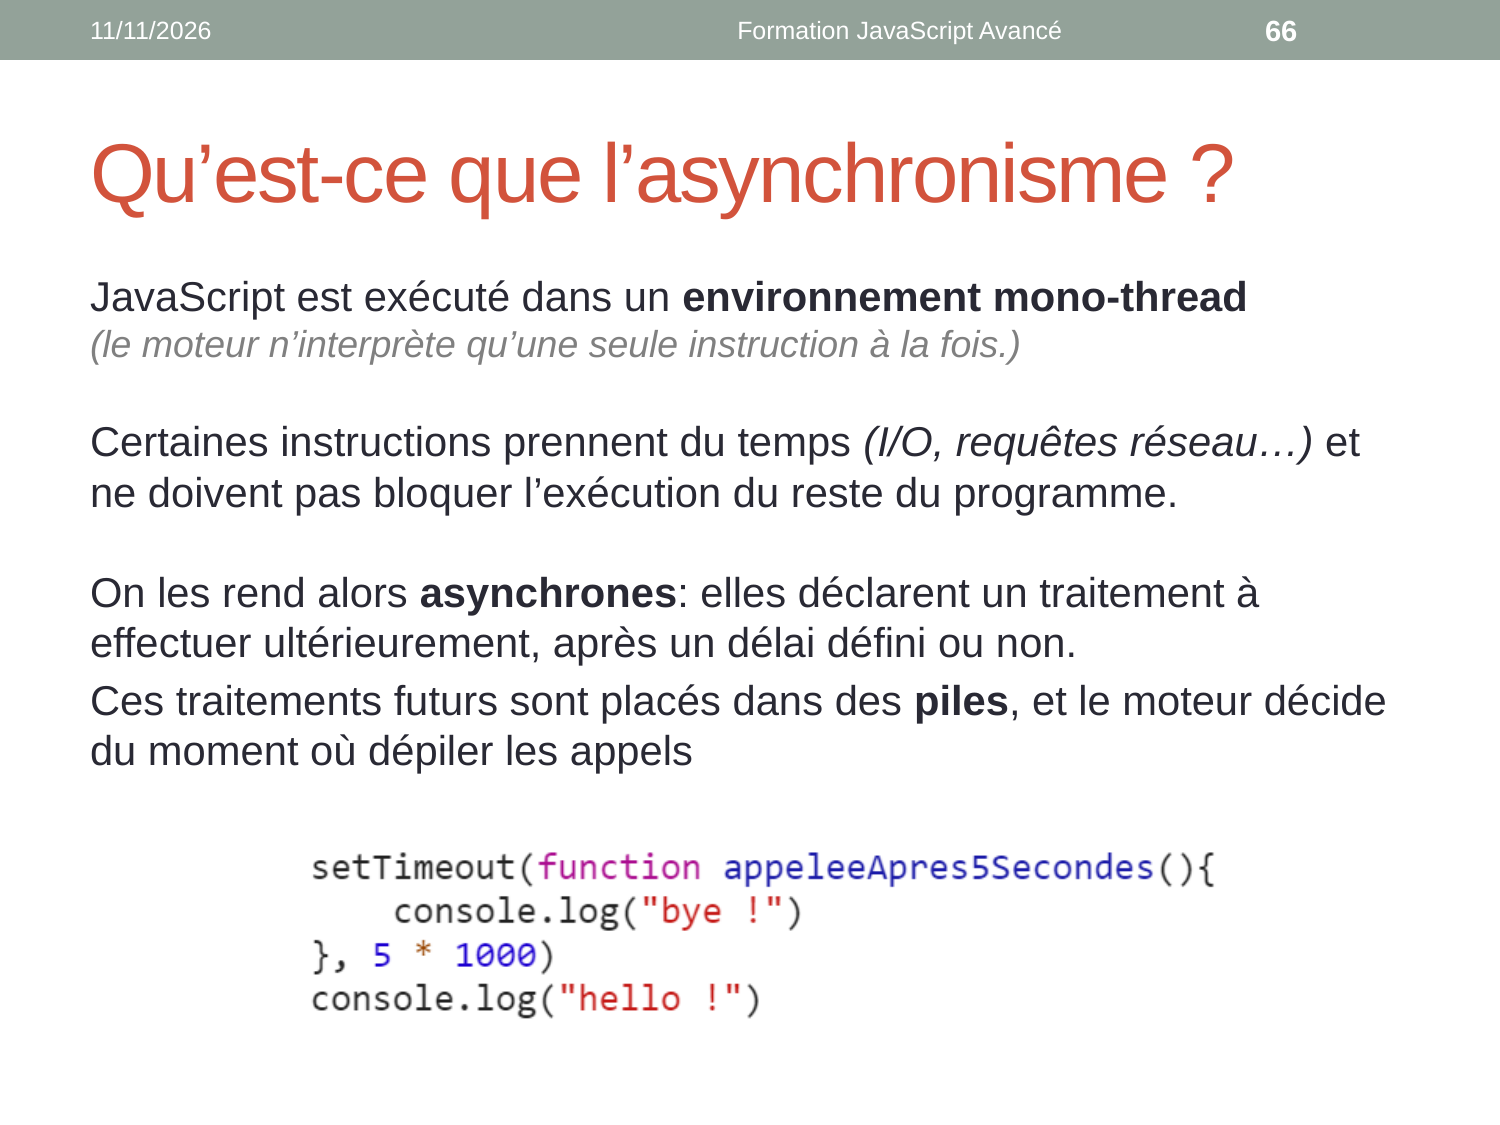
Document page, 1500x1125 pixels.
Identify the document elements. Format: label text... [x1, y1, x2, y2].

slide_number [75, 3, 550, 57]
footer Formation JavaScript Avancé [562, 3, 1238, 57]
title Qu’est-ce que l’asynchronisme ? [75, 87, 1425, 250]
slide_number 66 [1250, 3, 1425, 57]
list JavaScript est exécuté dans un environnement mono-thread (le moteur n’interprète qu’une seule instruction à la fois.) Certaines instructions prennent du temps (I/O, requêtes réseau…) et ne doivent pas bloquer l’exécution du reste du programme. On les rend alors asynchrones: elles déclarent un traitement à effectuer ultérieurement, après un délai défini ou non. Ces traitements futurs sont placés dans des piles, et le moteur décide du moment où dépiler les appels [75, 262, 1412, 1063]
picture [300, 833, 1260, 1032]
